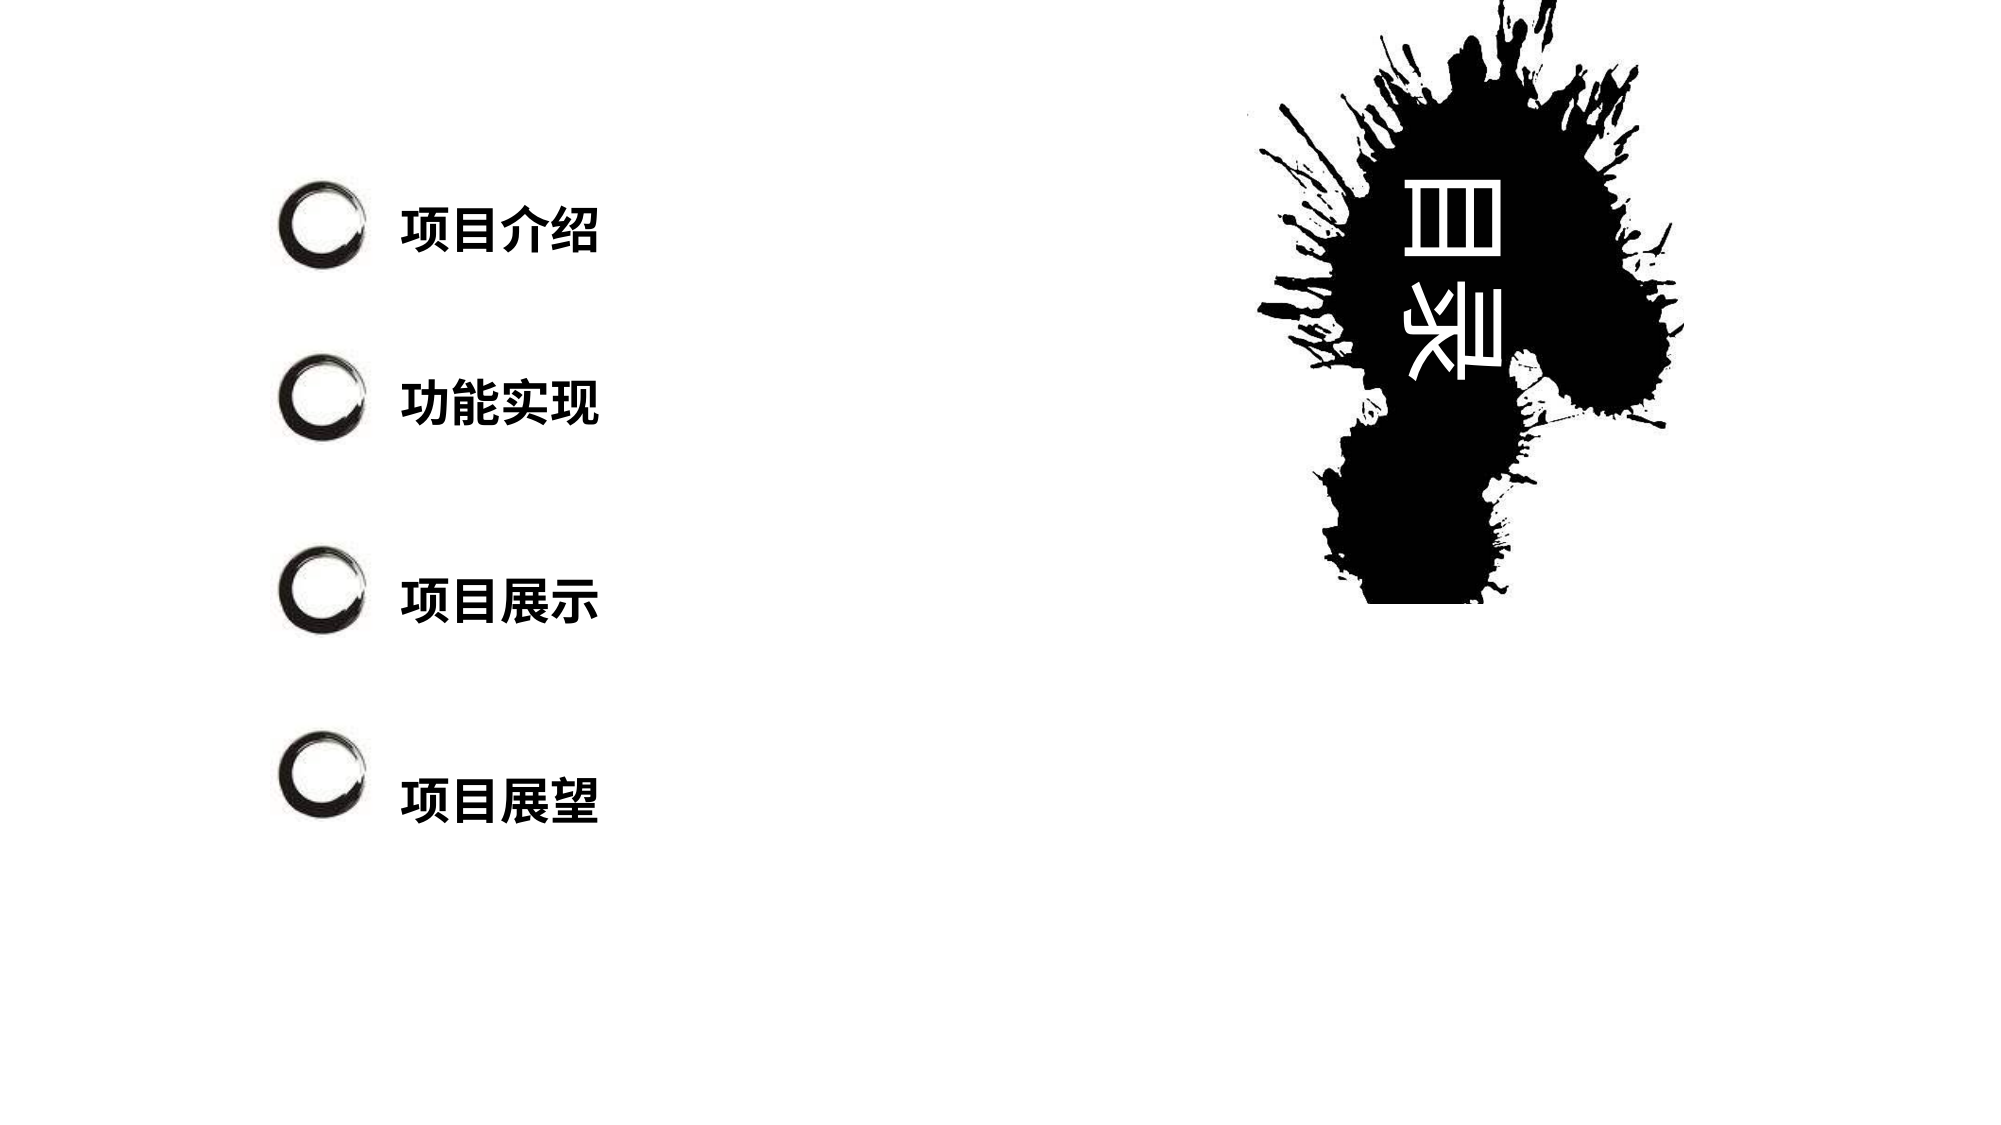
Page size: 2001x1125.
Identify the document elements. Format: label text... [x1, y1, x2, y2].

text_box 项目展望 [386, 761, 1003, 837]
picture [1242, 0, 1684, 604]
picture [270, 720, 387, 822]
picture [270, 535, 387, 638]
picture [270, 343, 387, 446]
text_box 项目介绍 [387, 191, 1003, 267]
text_box 功能实现 [387, 364, 1003, 440]
picture [270, 170, 387, 273]
text_box 项目展示 [387, 562, 1003, 638]
